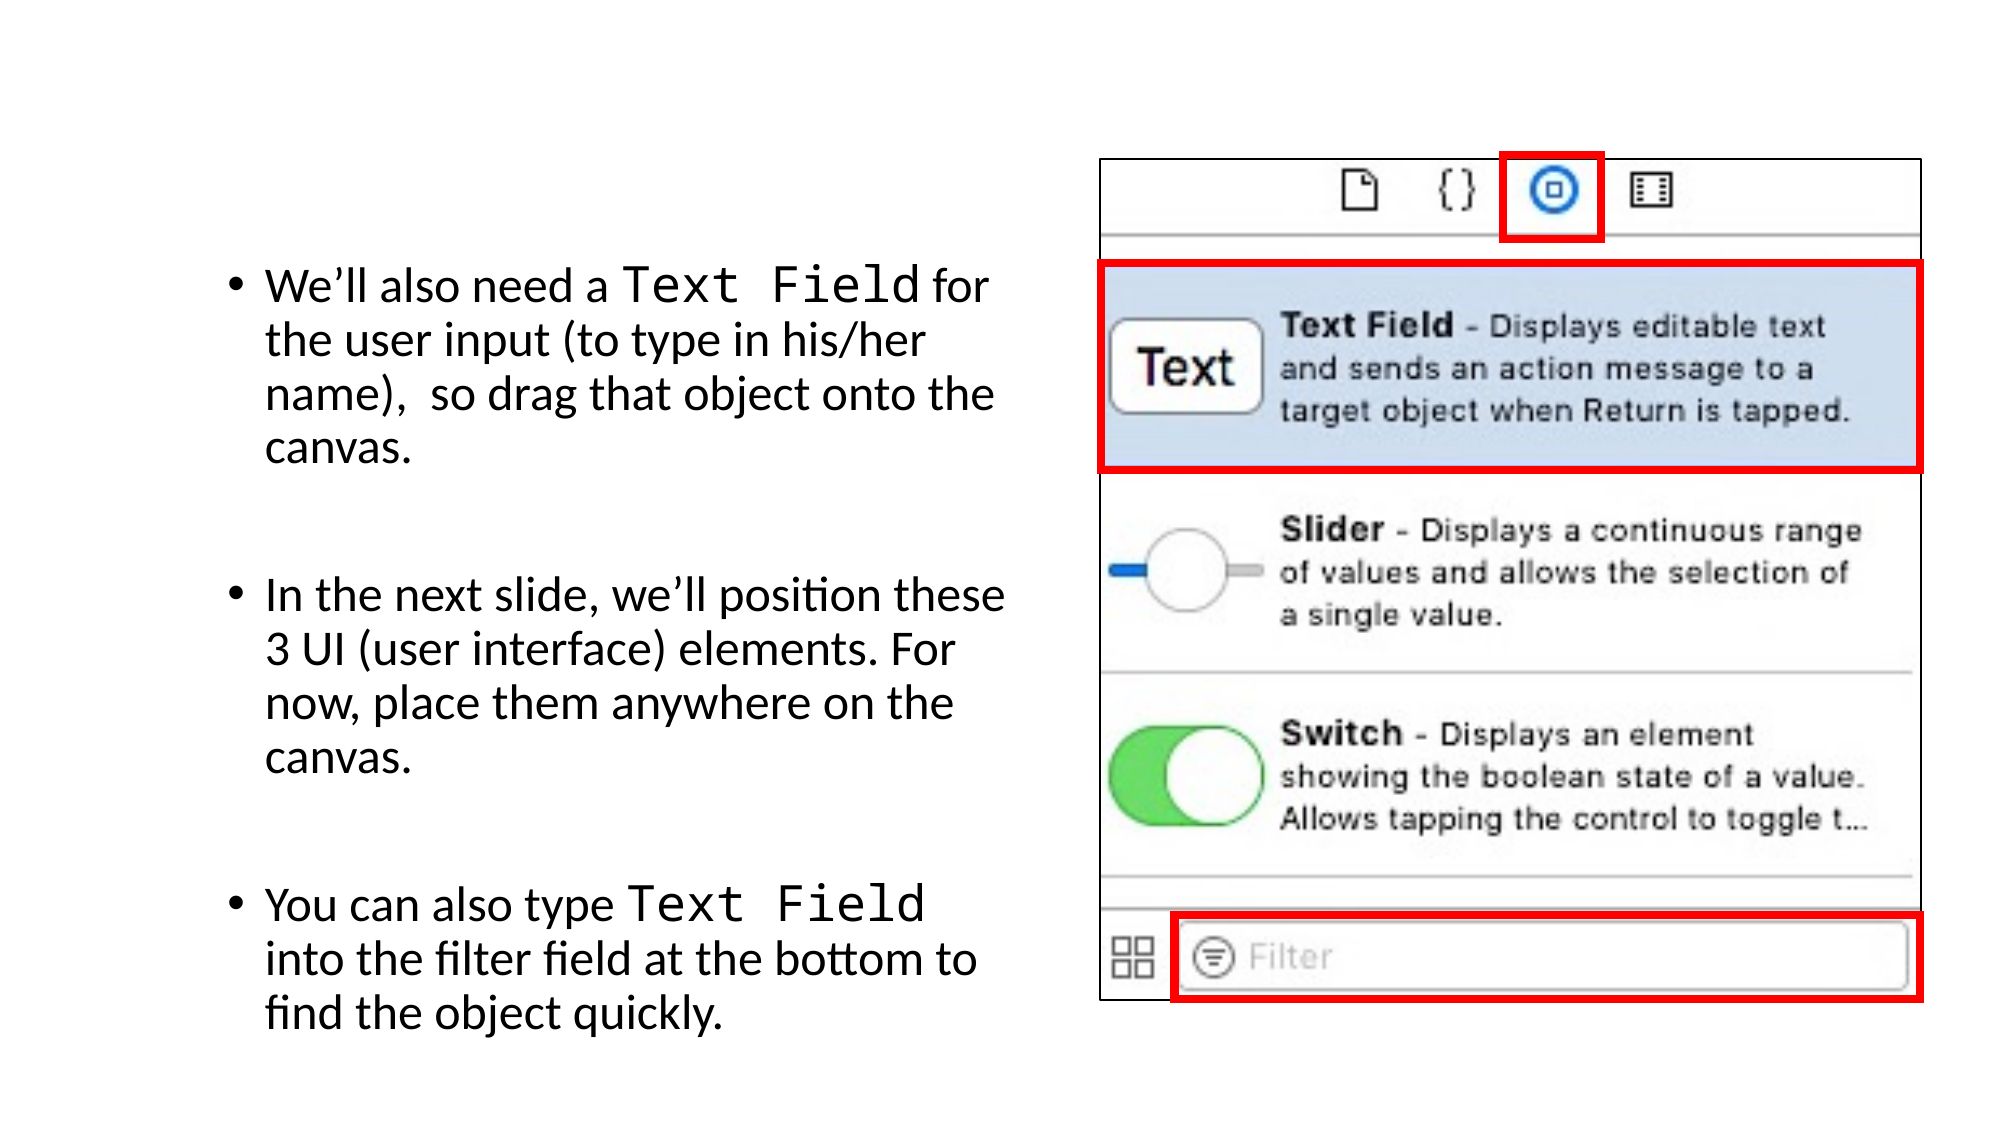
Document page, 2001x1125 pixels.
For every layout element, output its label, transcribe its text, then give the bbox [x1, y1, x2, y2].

picture [1100, 160, 1920, 999]
list We’ll also need a Text Field for the user input (to type in his/her name), so drag that object onto the canvas. In the next slide, we’ll position these 3 UI (user interface) elements. For now, place them anywhere on the canvas. You can also type Text Field into the filter field at the bottom to find the object quickly. [137, 251, 1032, 1121]
text_box [1502, 154, 1602, 160]
